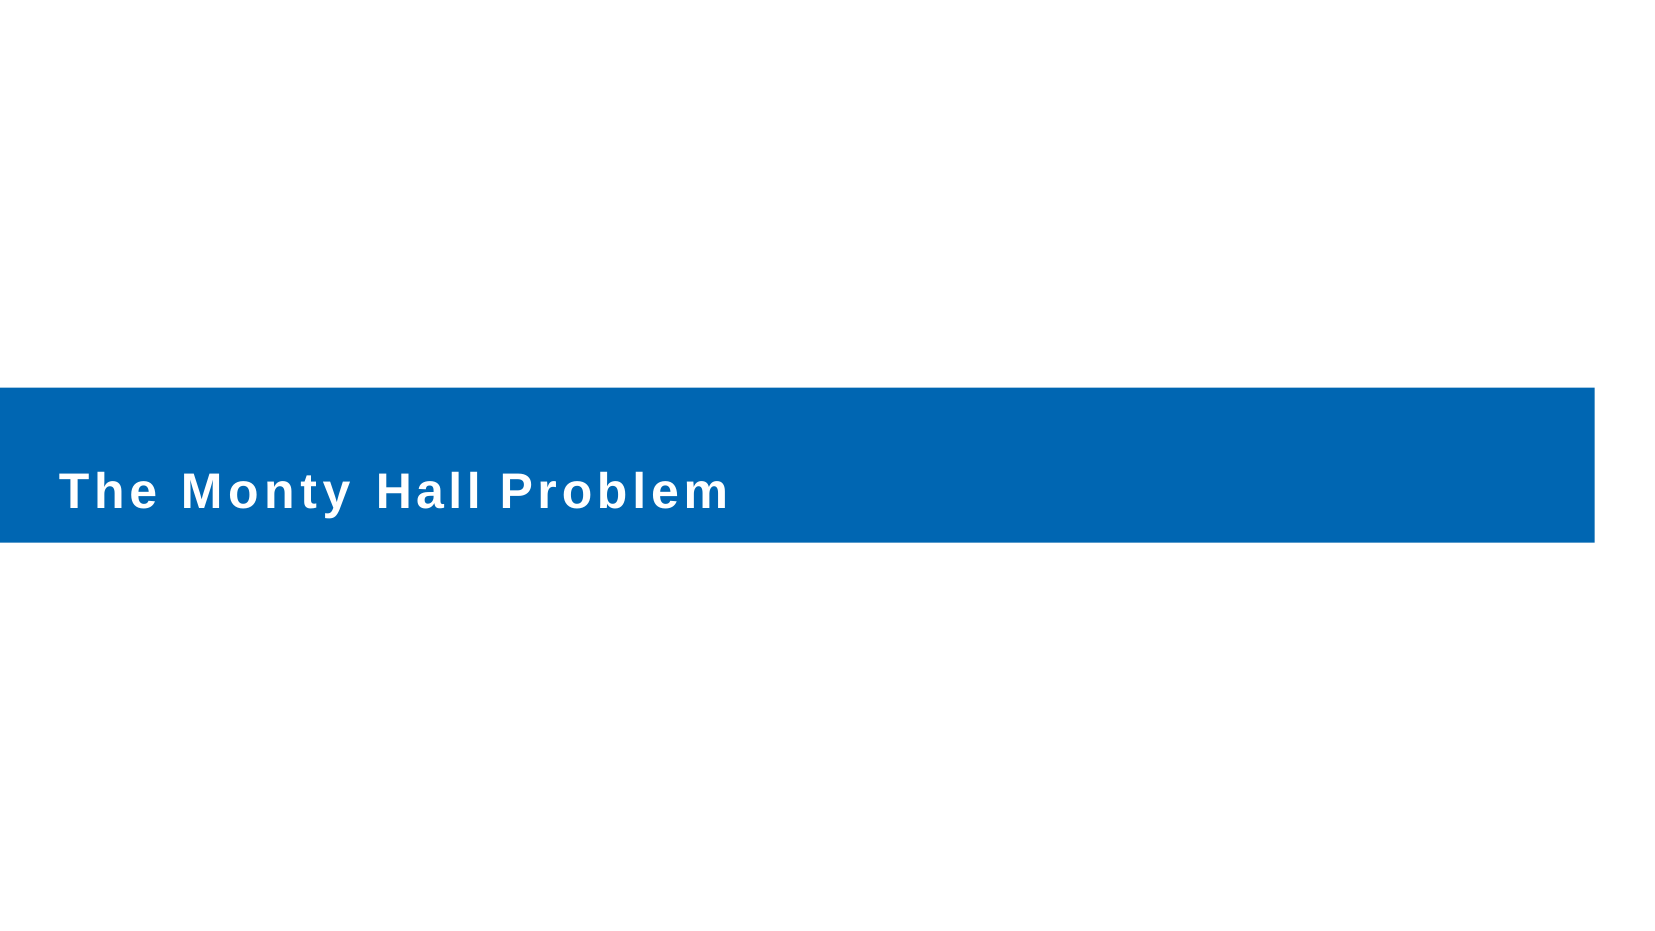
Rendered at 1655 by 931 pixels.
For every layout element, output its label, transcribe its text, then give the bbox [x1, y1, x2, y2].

title The Monty Hall Problem [56, 456, 738, 614]
